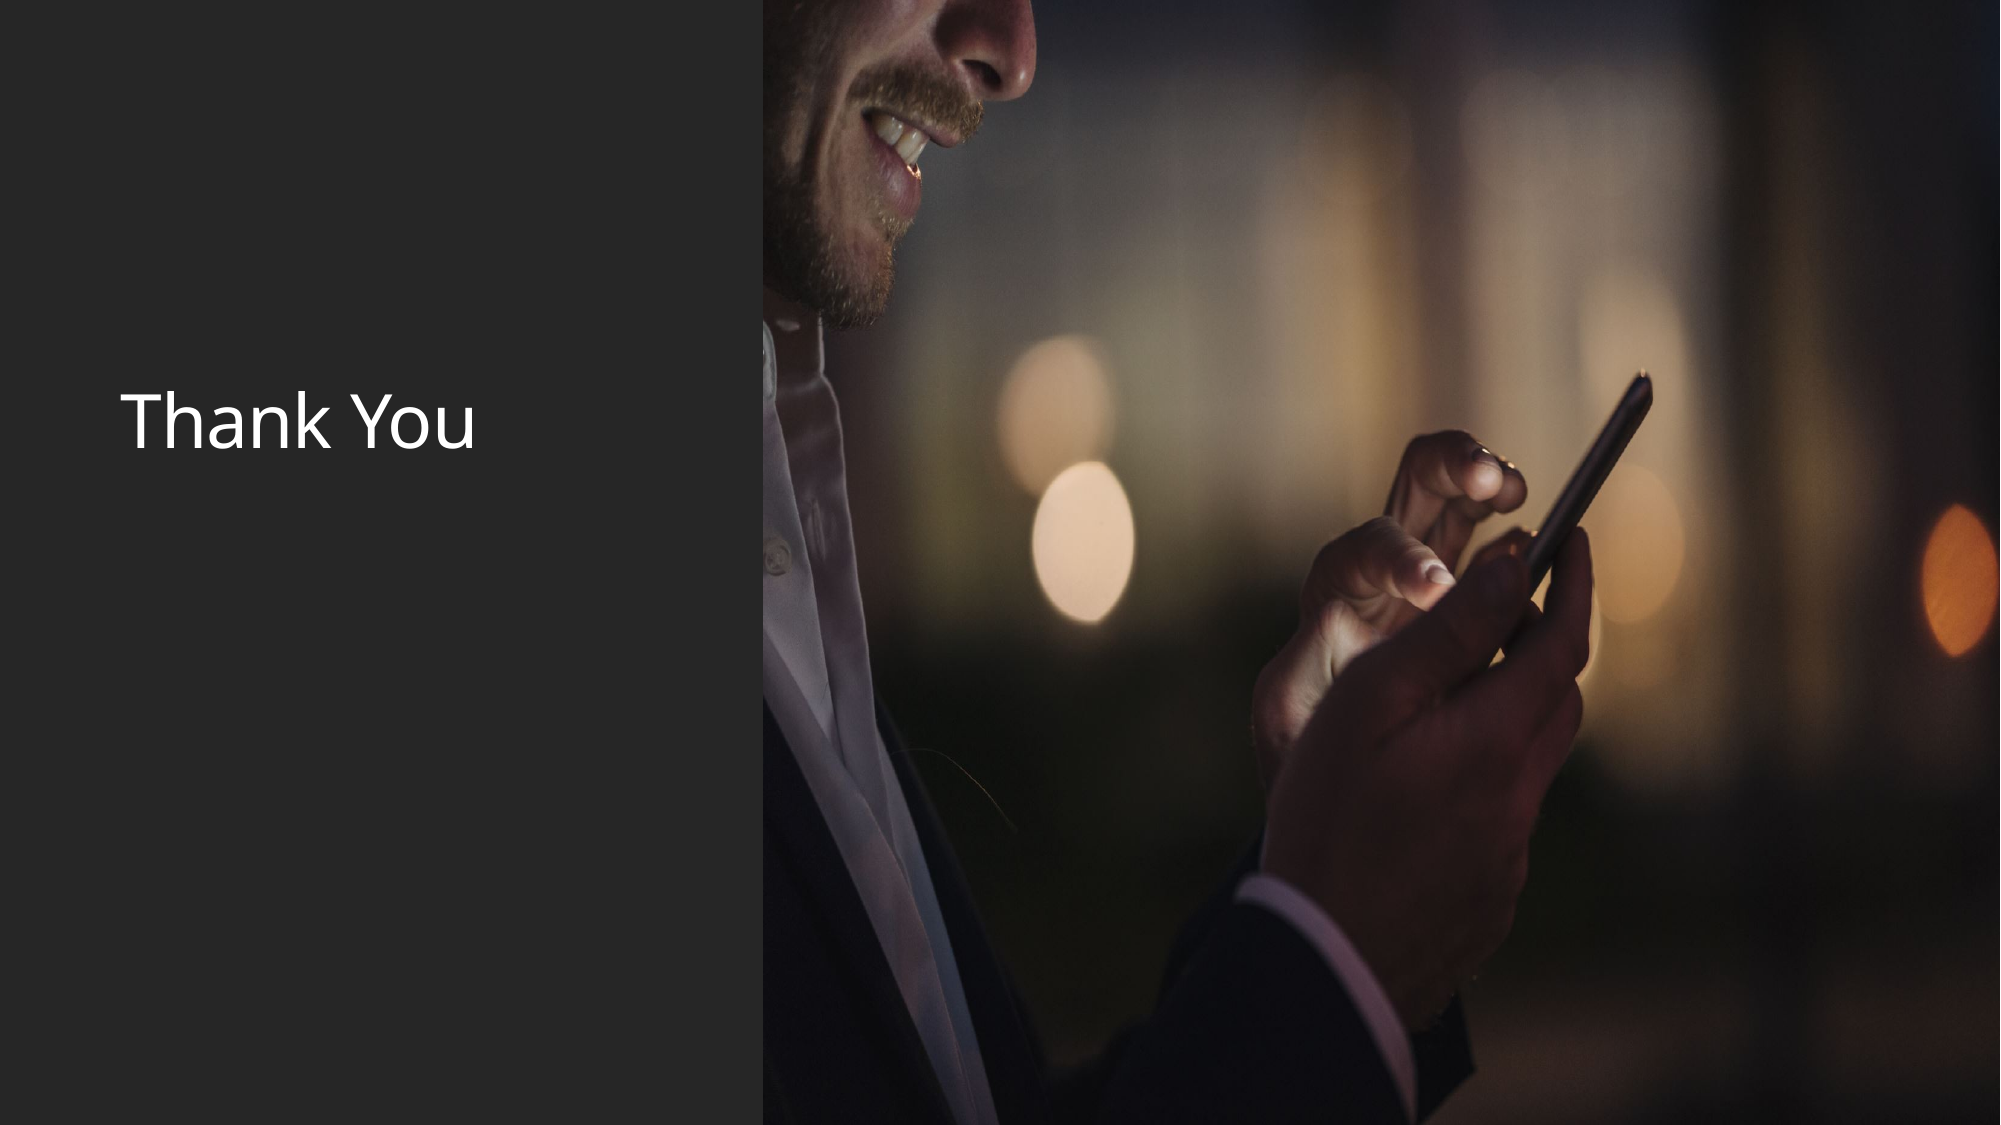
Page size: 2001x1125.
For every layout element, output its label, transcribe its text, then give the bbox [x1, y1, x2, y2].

title Thank You [105, 128, 683, 473]
picture [763, 0, 2000, 1125]
